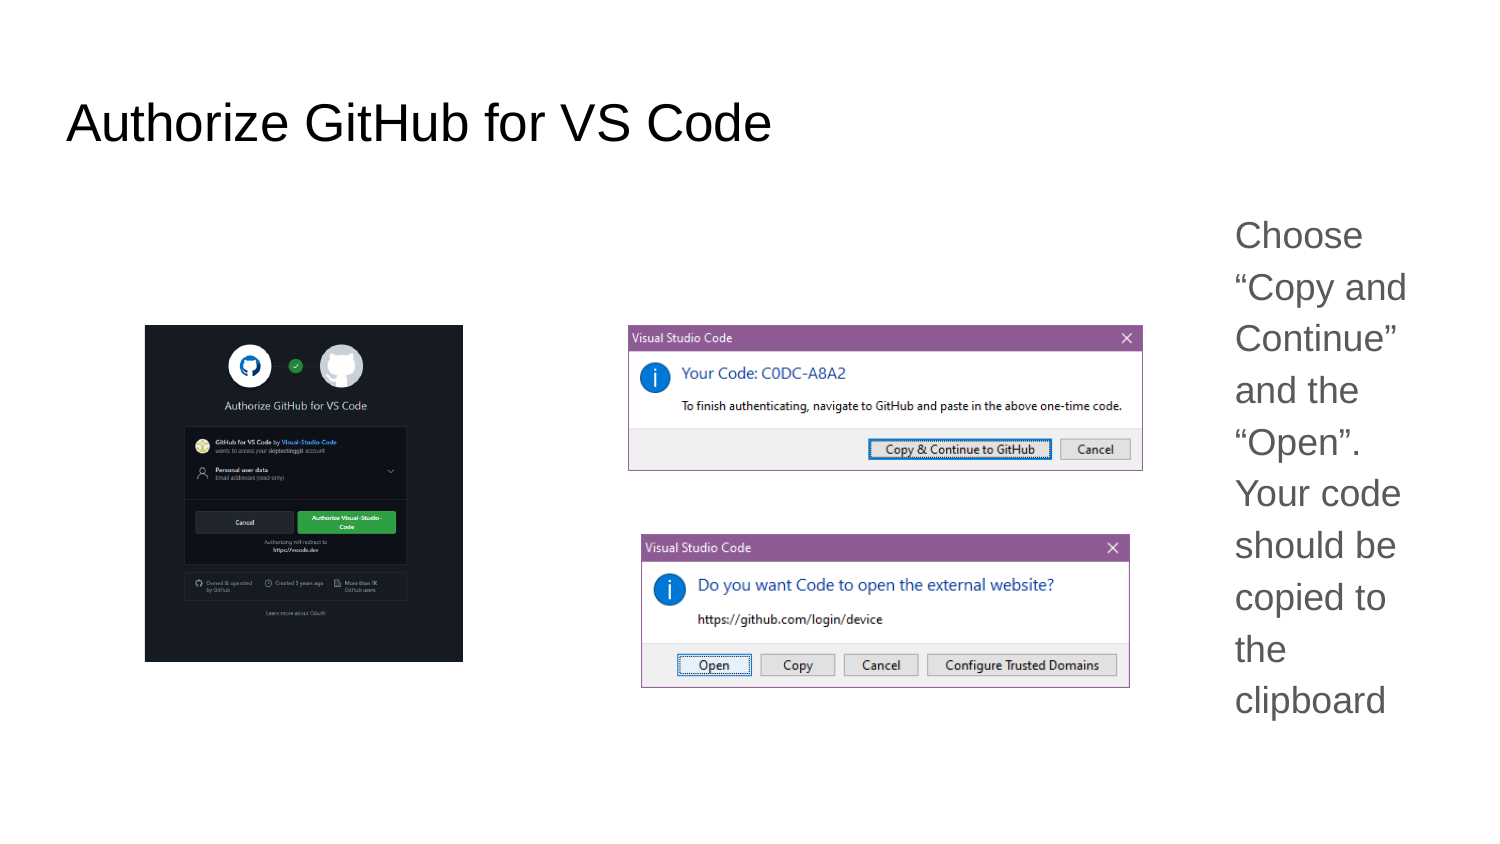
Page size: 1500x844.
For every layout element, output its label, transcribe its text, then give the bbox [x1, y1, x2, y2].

title Authorize GitHub for VS Code [51, 72, 1449, 167]
picture [641, 534, 1130, 689]
picture [627, 324, 1143, 471]
picture [144, 324, 463, 662]
list Choose “Copy and Continue” and the “Open”. Your code should be copied to the clipboard [1219, 189, 1449, 750]
